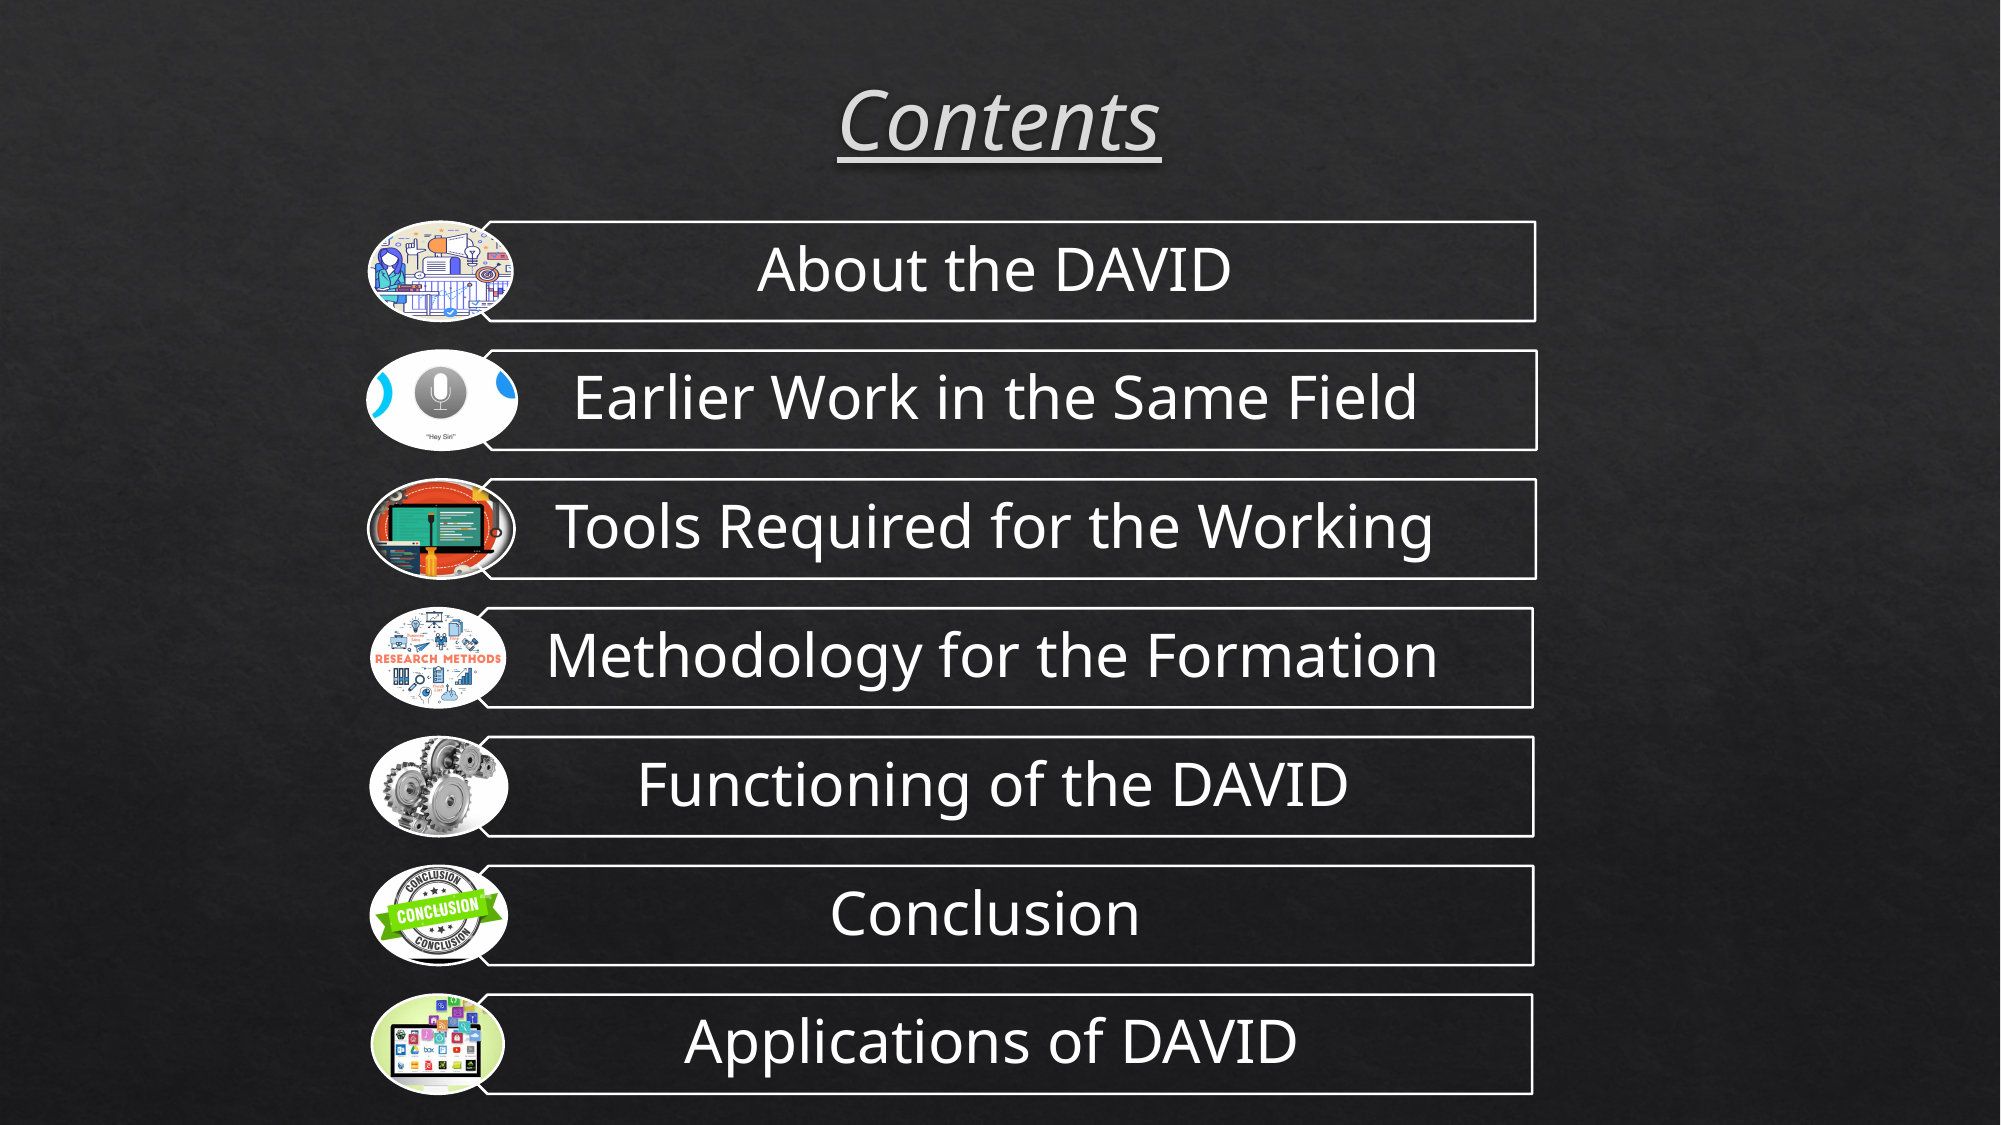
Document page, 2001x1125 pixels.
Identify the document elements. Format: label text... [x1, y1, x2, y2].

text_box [128, 221, 1776, 1095]
title Contents [149, 37, 1849, 197]
